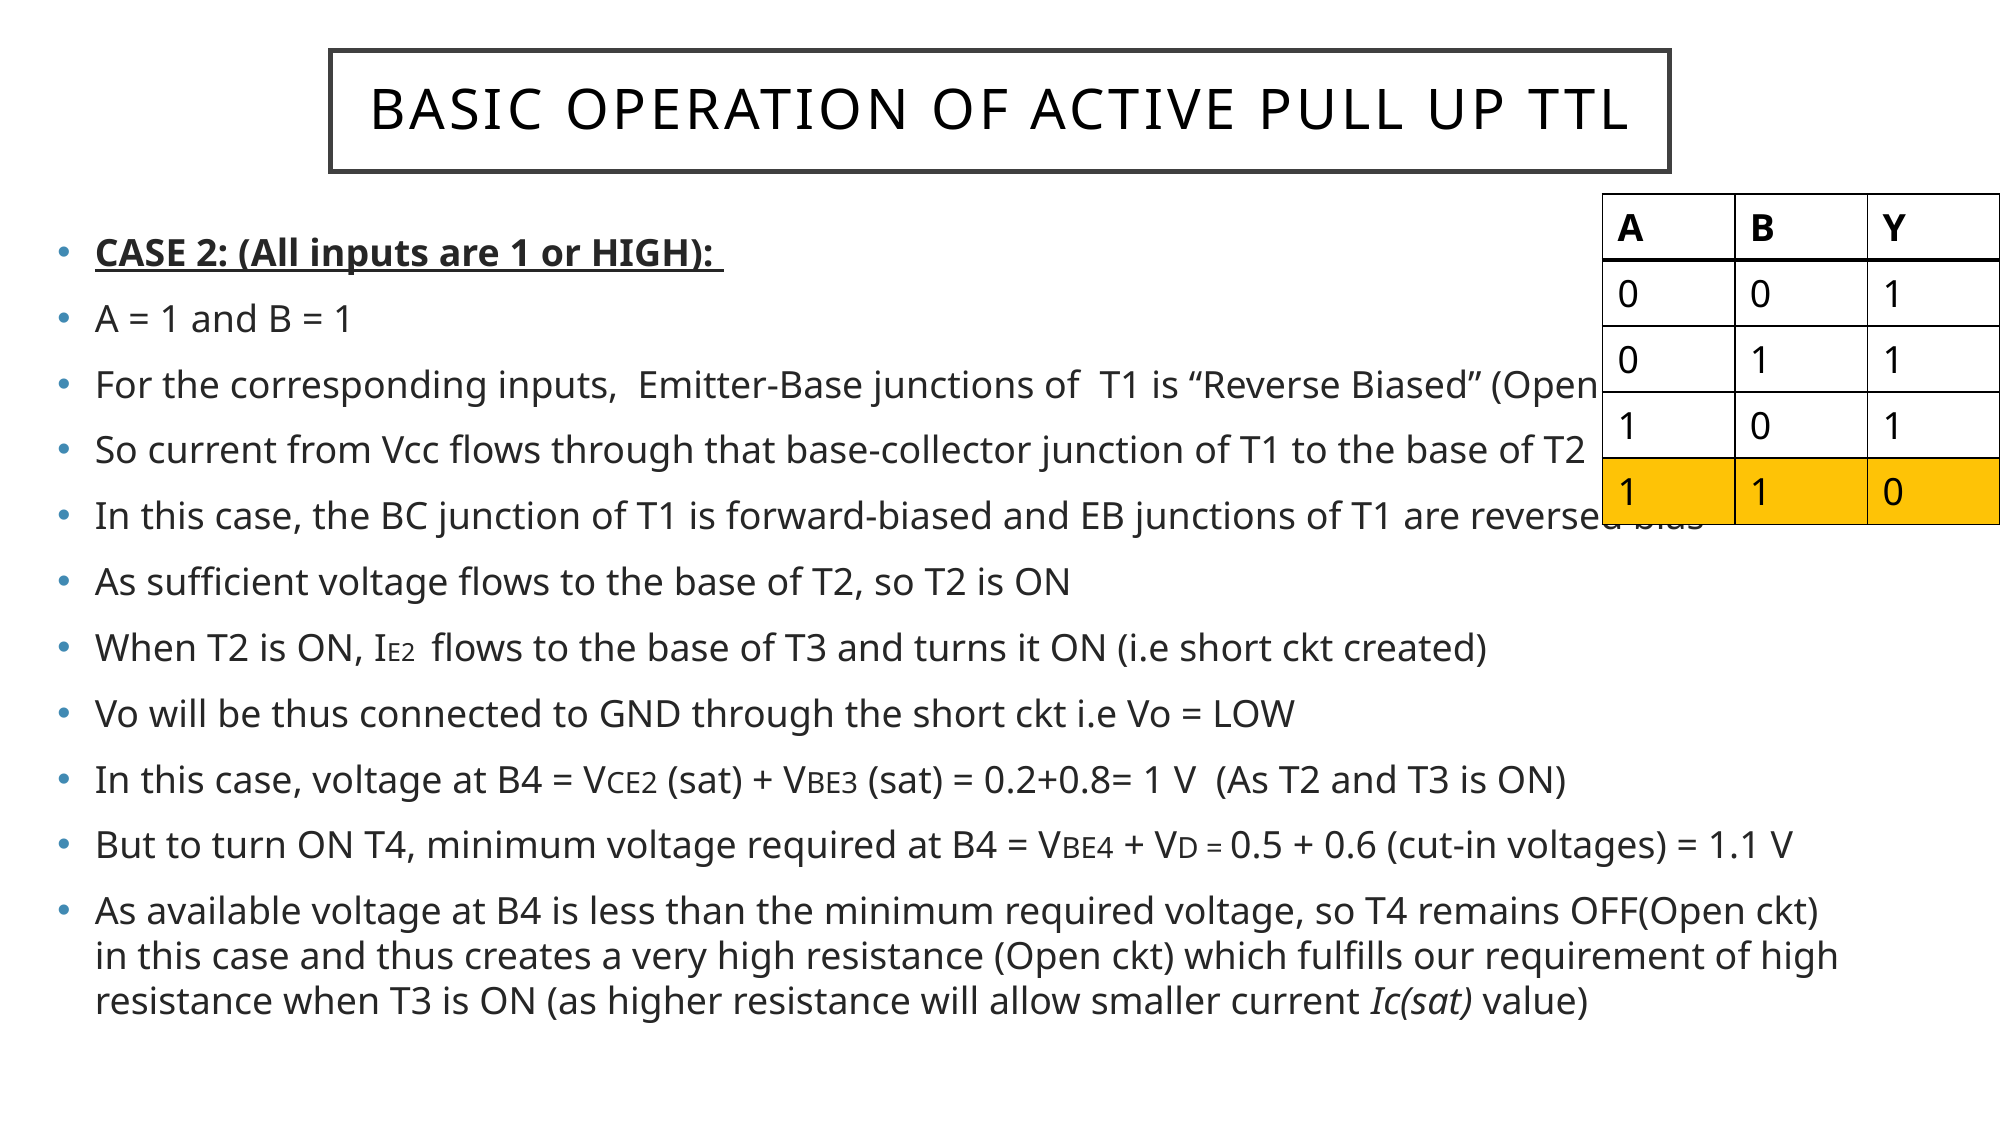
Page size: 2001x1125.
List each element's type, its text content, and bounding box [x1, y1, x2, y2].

table_cell 1 [1603, 393, 1734, 457]
list CASE 2: (All inputs are 1 or HIGH): A = 1 and B = 1 For the corresponding inputs, Emitter-Base junctions of T1 is “Reverse Biased” (Open ckt) So current from Vcc flows through that base-collector junction of T1 to the base of T2 In this case, the BC junction of T1 is forward-biased and EB junctions of T1 are reversed bias As sufficient voltage flows to the base of T2, so T2 is ON When T2 is ON, IE2 flows to the base of T3 and turns it ON (i.e short ckt created) Vo will be thus connected to GND through the short ckt i.e Vo = LOW In this case, voltage at B4 = VCE2 (sat) + VBE3 (sat) = 0.2+0.8= 1 V (As T2 and T3 is ON) But to turn ON T4, minimum voltage required at B4 = VBE4 + VD = 0.5 + 0.6 (cut-in voltages) = 1.1 V As available voltage at B4 is less than the minimum required voltage, so T4 remains OFF(Open ckt) in this case and thus creates a very high resistance (Open ckt) which fulfills our requirement of high resistance when T3 is ON (as higher resistance will allow smaller current Ic(sat) value) [42, 221, 1878, 1104]
table_cell 0 [1736, 393, 1867, 457]
table_cell 1 [1868, 327, 1999, 391]
table_header B [1736, 195, 1867, 258]
table_cell 1 [1868, 393, 1999, 457]
table_header Y [1868, 195, 1999, 258]
table_cell 0 [1603, 327, 1734, 391]
table_cell 1 [1736, 327, 1867, 391]
table_header A [1603, 195, 1734, 258]
table_cell 1 [1868, 262, 1999, 325]
table_cell 0 [1868, 459, 1999, 524]
table_cell 1 [1736, 459, 1867, 524]
table_cell 0 [1603, 262, 1734, 325]
table_cell 1 [1603, 459, 1734, 524]
table_cell 0 [1736, 262, 1867, 325]
title Basic operation of active pull up TTL [328, 48, 1672, 174]
